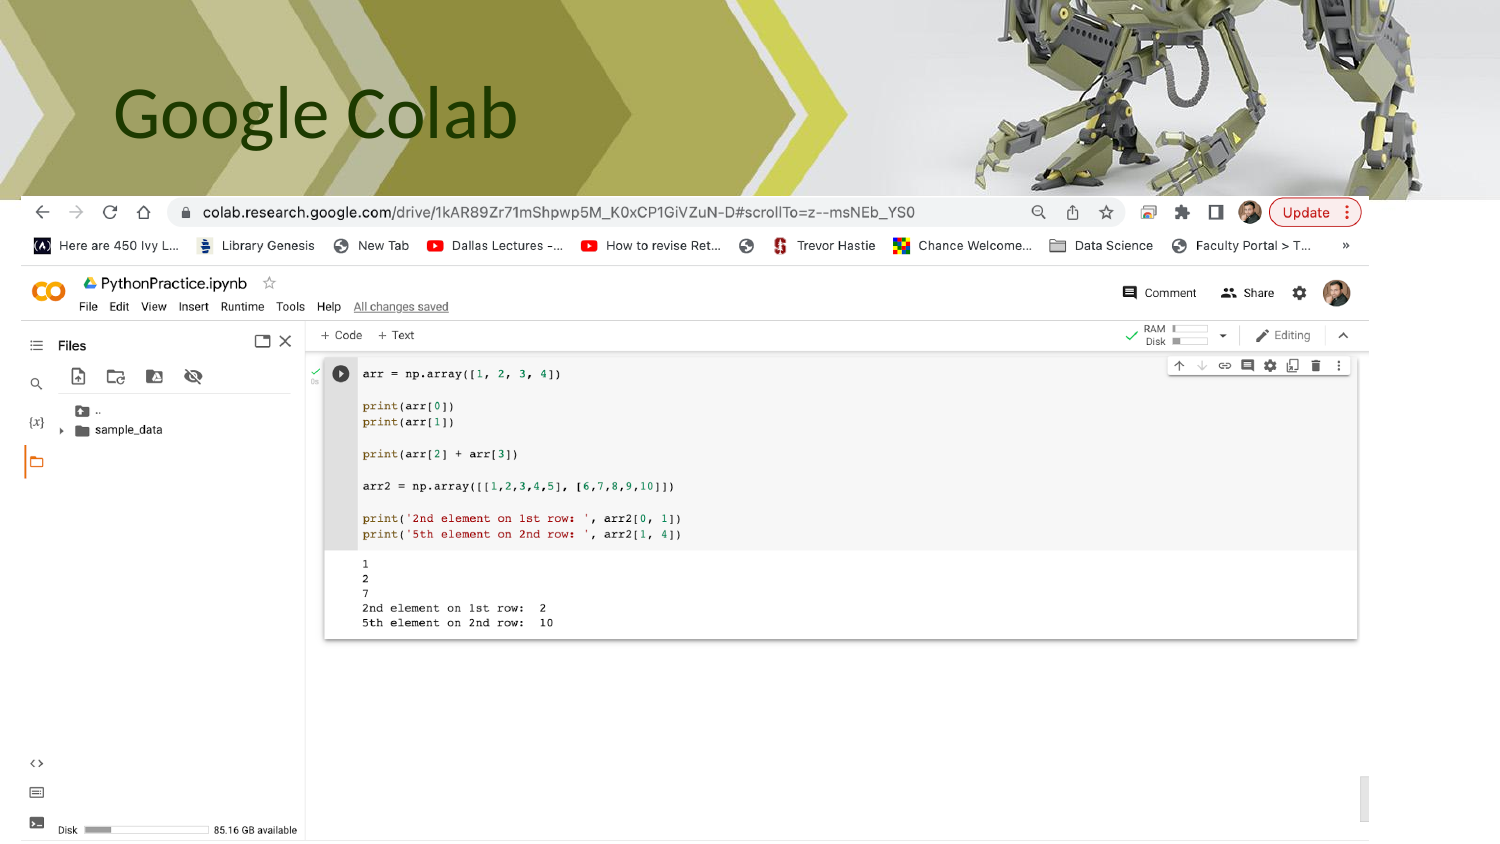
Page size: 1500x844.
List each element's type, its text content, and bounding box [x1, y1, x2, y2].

picture [0, 0, 1500, 844]
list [21, 196, 1369, 844]
title Google Colab [98, 46, 1402, 172]
